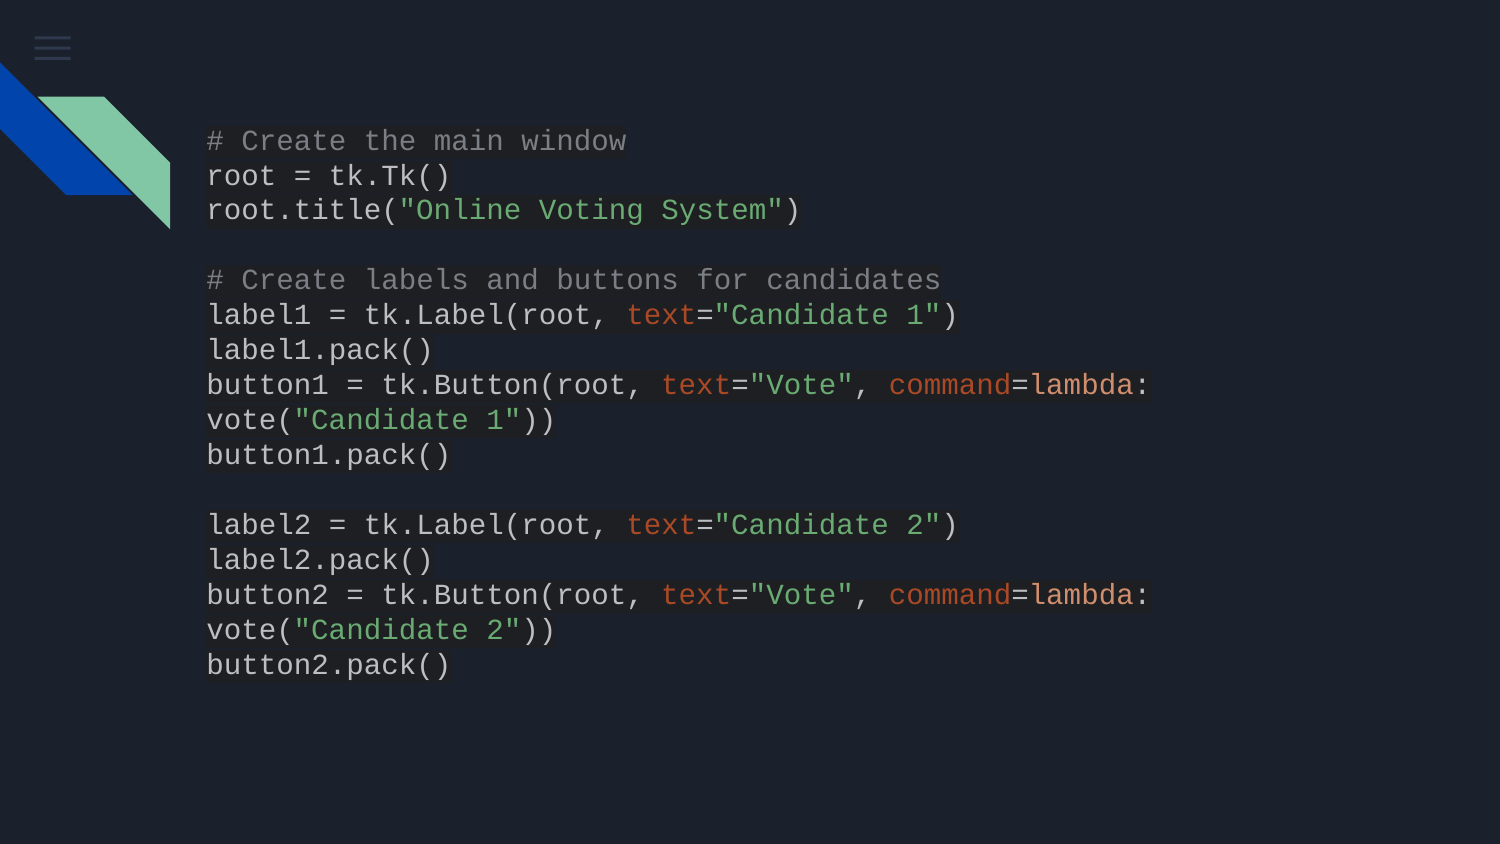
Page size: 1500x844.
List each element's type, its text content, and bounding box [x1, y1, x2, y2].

text_box # Create the main window root = tk.Tk() root.title("Online Voting System") # Create labels and buttons for candidates label1 = tk.Label(root, text="Candidate 1") label1.pack() button1 = tk.Button(root, text="Vote", command=lambda: vote("Candidate 1")) button1.pack() label2 = tk.Label(root, text="Candidate 2") label2.pack() button2 = tk.Button(root, text="Vote", command=lambda: vote("Candidate 2")) button2.pack() [191, 70, 1420, 766]
